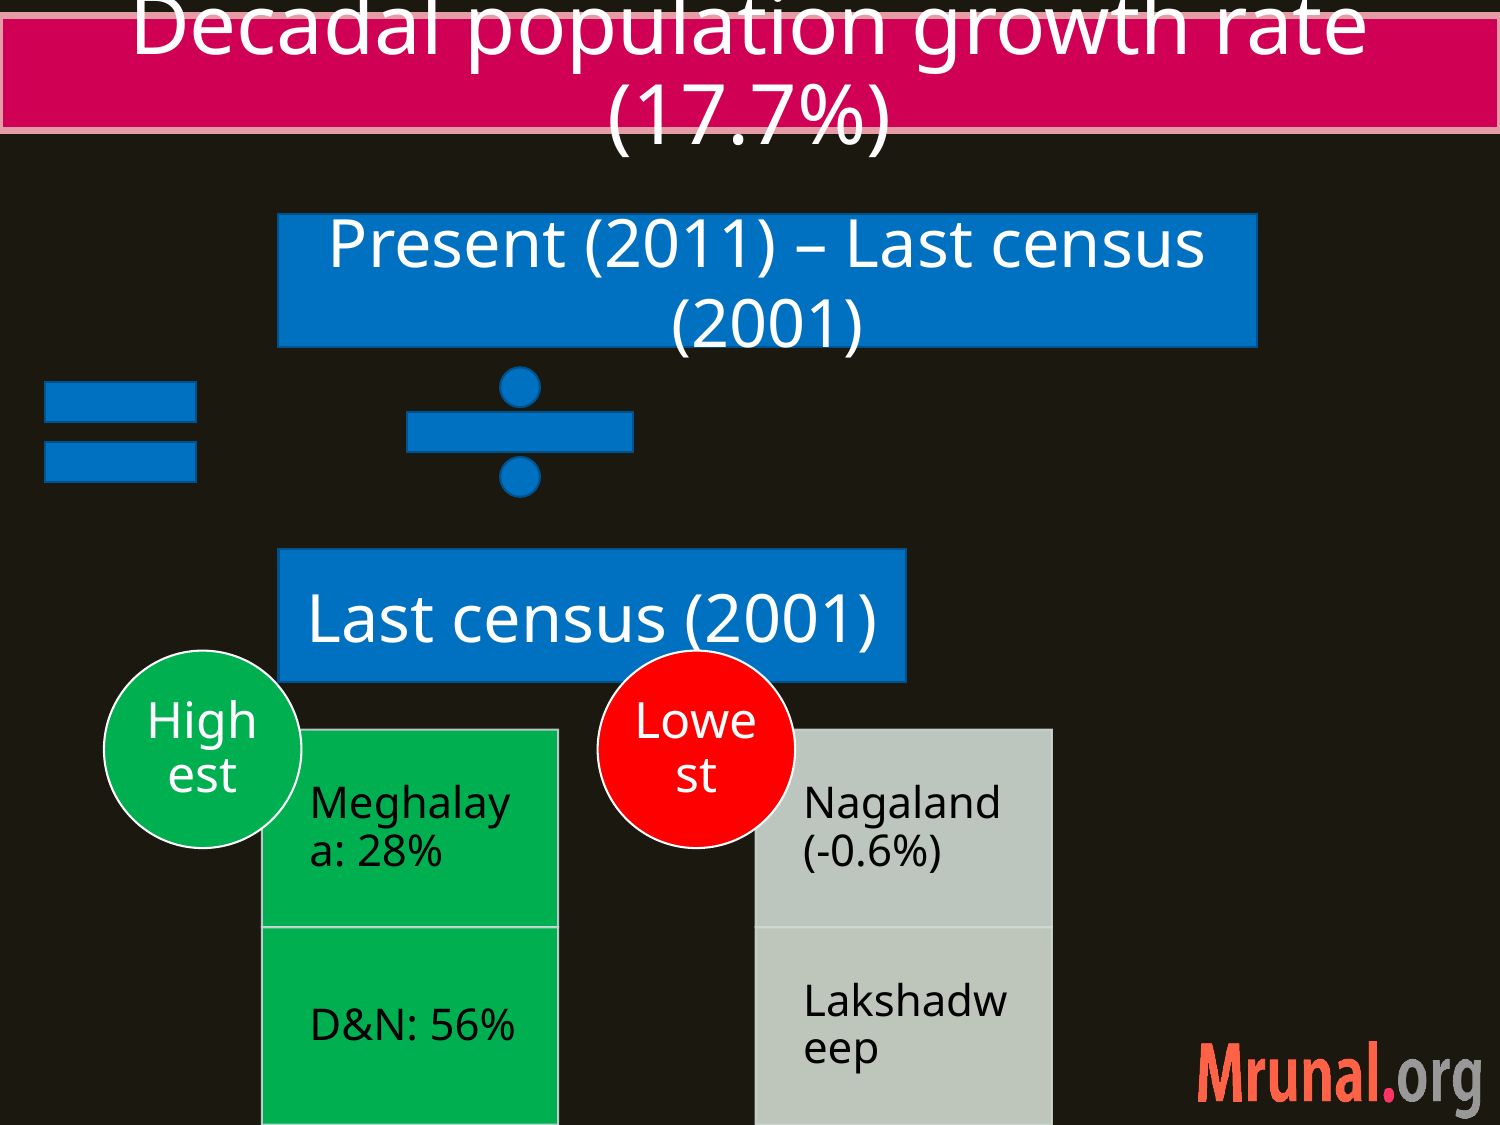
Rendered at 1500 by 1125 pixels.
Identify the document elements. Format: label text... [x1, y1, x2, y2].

text_box [499, 455, 542, 498]
picture [1194, 1028, 1483, 1125]
text_box Last census (2001) [277, 548, 907, 650]
text_box [44, 441, 197, 483]
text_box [0, 650, 1178, 1125]
text_box [44, 381, 197, 423]
text_box [499, 366, 542, 409]
text_box [406, 411, 634, 453]
title Decadal population growth rate (17.7%) [0, 12, 1500, 134]
text_box Present (2011) – Last census (2001) [277, 213, 1258, 348]
